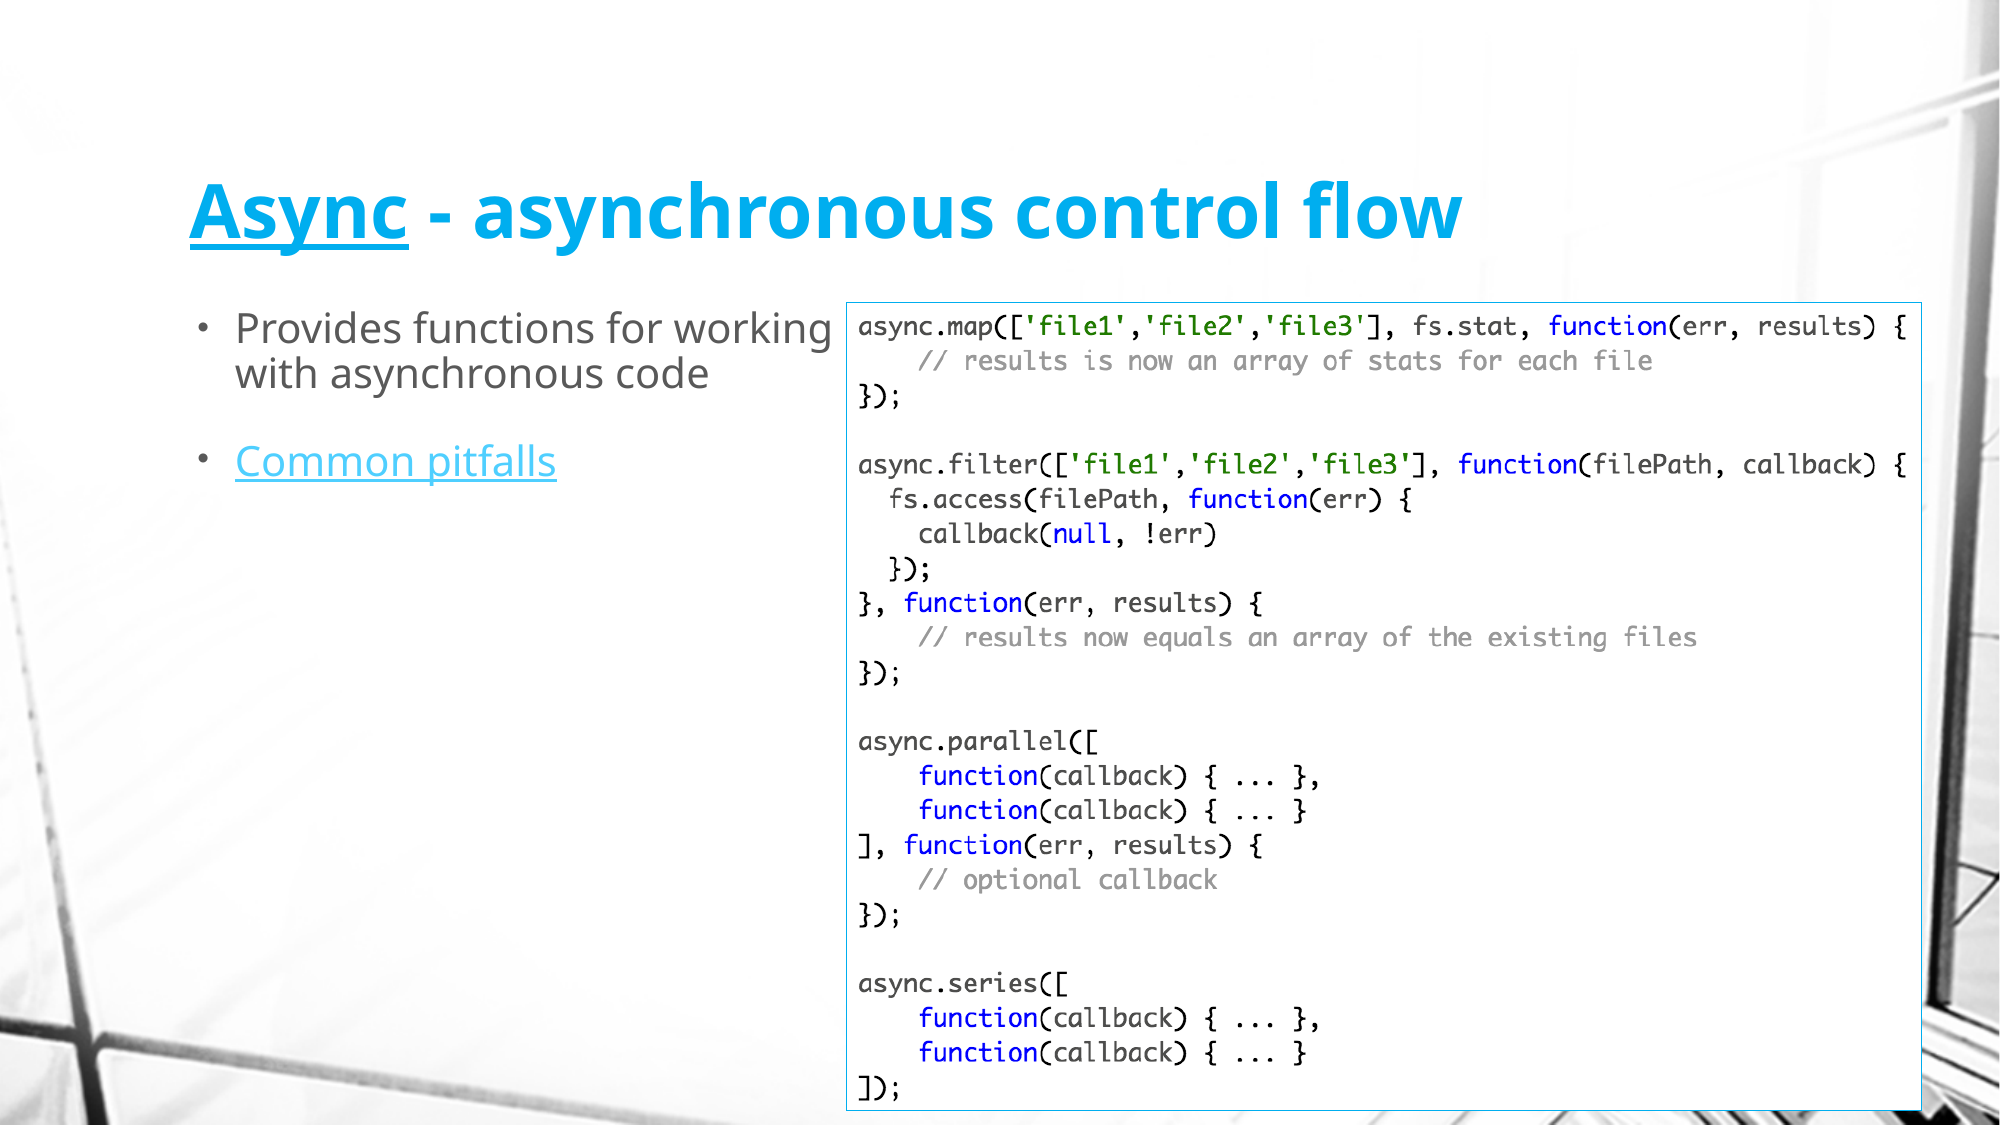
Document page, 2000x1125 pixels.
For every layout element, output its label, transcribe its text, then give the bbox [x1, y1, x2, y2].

list Provides functions for working with asynchronous code Common pitfalls [174, 299, 1600, 988]
picture [0, 0, 2000, 1125]
title Async - asynchronous control flow [174, 87, 1600, 263]
